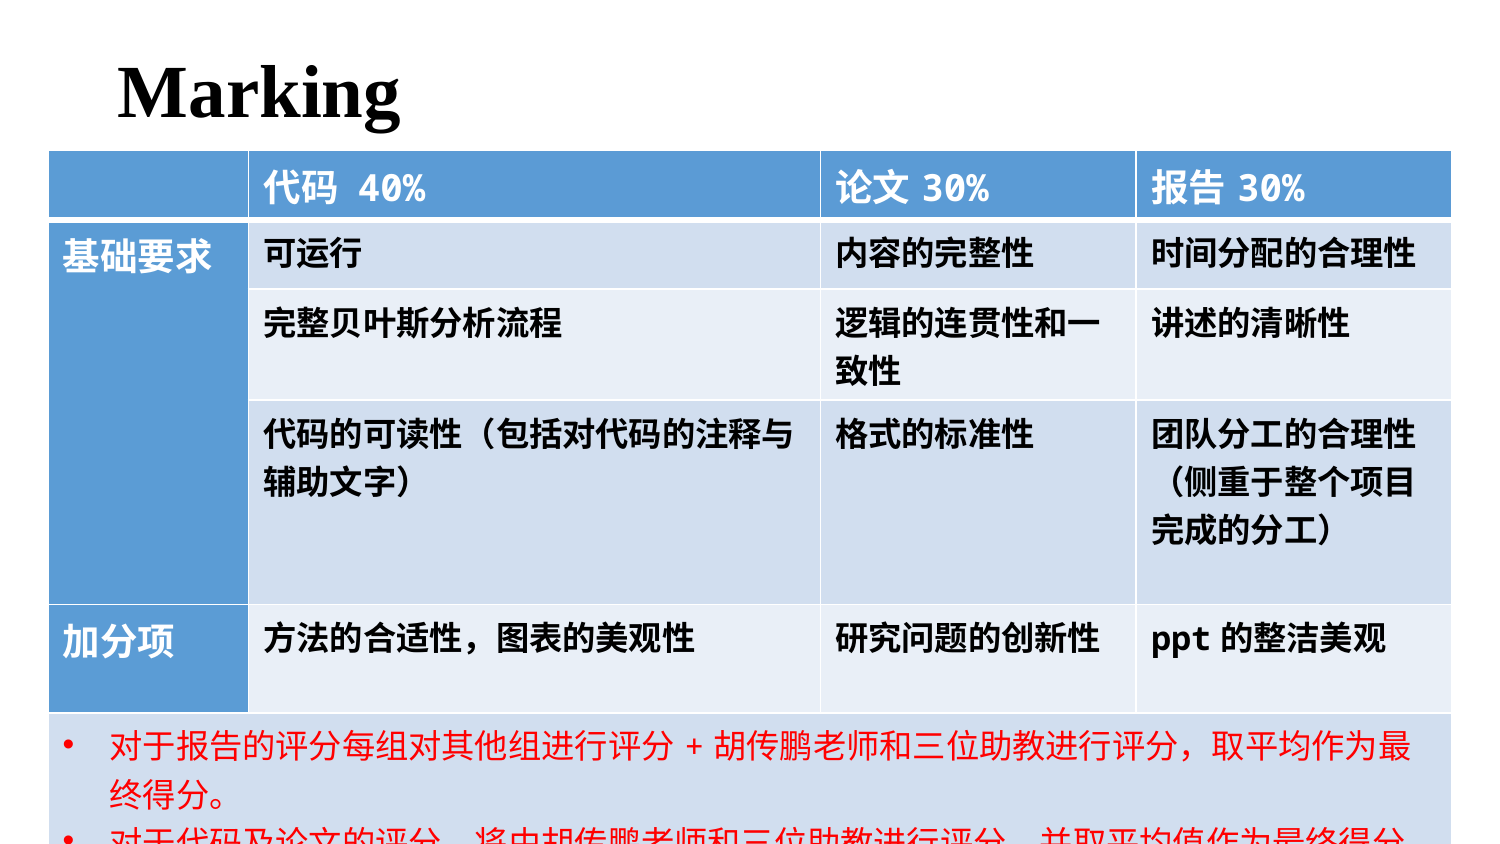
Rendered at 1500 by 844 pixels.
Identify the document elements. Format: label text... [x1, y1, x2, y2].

table_cell 讲述的清晰性 [1137, 290, 1451, 399]
table_cell 团队分工的合理性（侧重于整个项目完成的分工） [1137, 401, 1451, 604]
table_header 代码 40% [249, 151, 820, 217]
table_cell 对于报告的评分每组对其他组进行评分+胡传鹏老师和三位助教进行评分，取平均作为最终得分。 对于代码及论文的评分，将由胡传鹏老师和三位助教进行评分，并取平均值作为最终得分。 [49, 714, 1451, 844]
table_cell 可运行 [249, 223, 820, 288]
table_cell 加分项 [49, 605, 248, 712]
table_header 报告30% [1137, 151, 1451, 217]
table_cell 内容的完整性 [821, 223, 1135, 288]
text_box Marking [103, 44, 1397, 149]
table_cell 时间分配的合理性 [1137, 223, 1451, 288]
table_header 论文30% [821, 151, 1135, 217]
table_cell 方法的合适性，图表的美观性 [249, 605, 820, 712]
table_cell 逻辑的连贯性和一致性 [821, 290, 1135, 399]
table_cell 研究问题的创新性 [821, 605, 1135, 712]
table_cell 代码的可读性（包括对代码的注释与辅助文字） [249, 401, 820, 604]
table_cell ppt的整洁美观 [1137, 605, 1451, 712]
table_header [49, 151, 248, 217]
table_cell 格式的标准性 [821, 401, 1135, 604]
table_cell 基础要求 [49, 223, 248, 604]
table_cell 完整贝叶斯分析流程 [249, 290, 820, 399]
